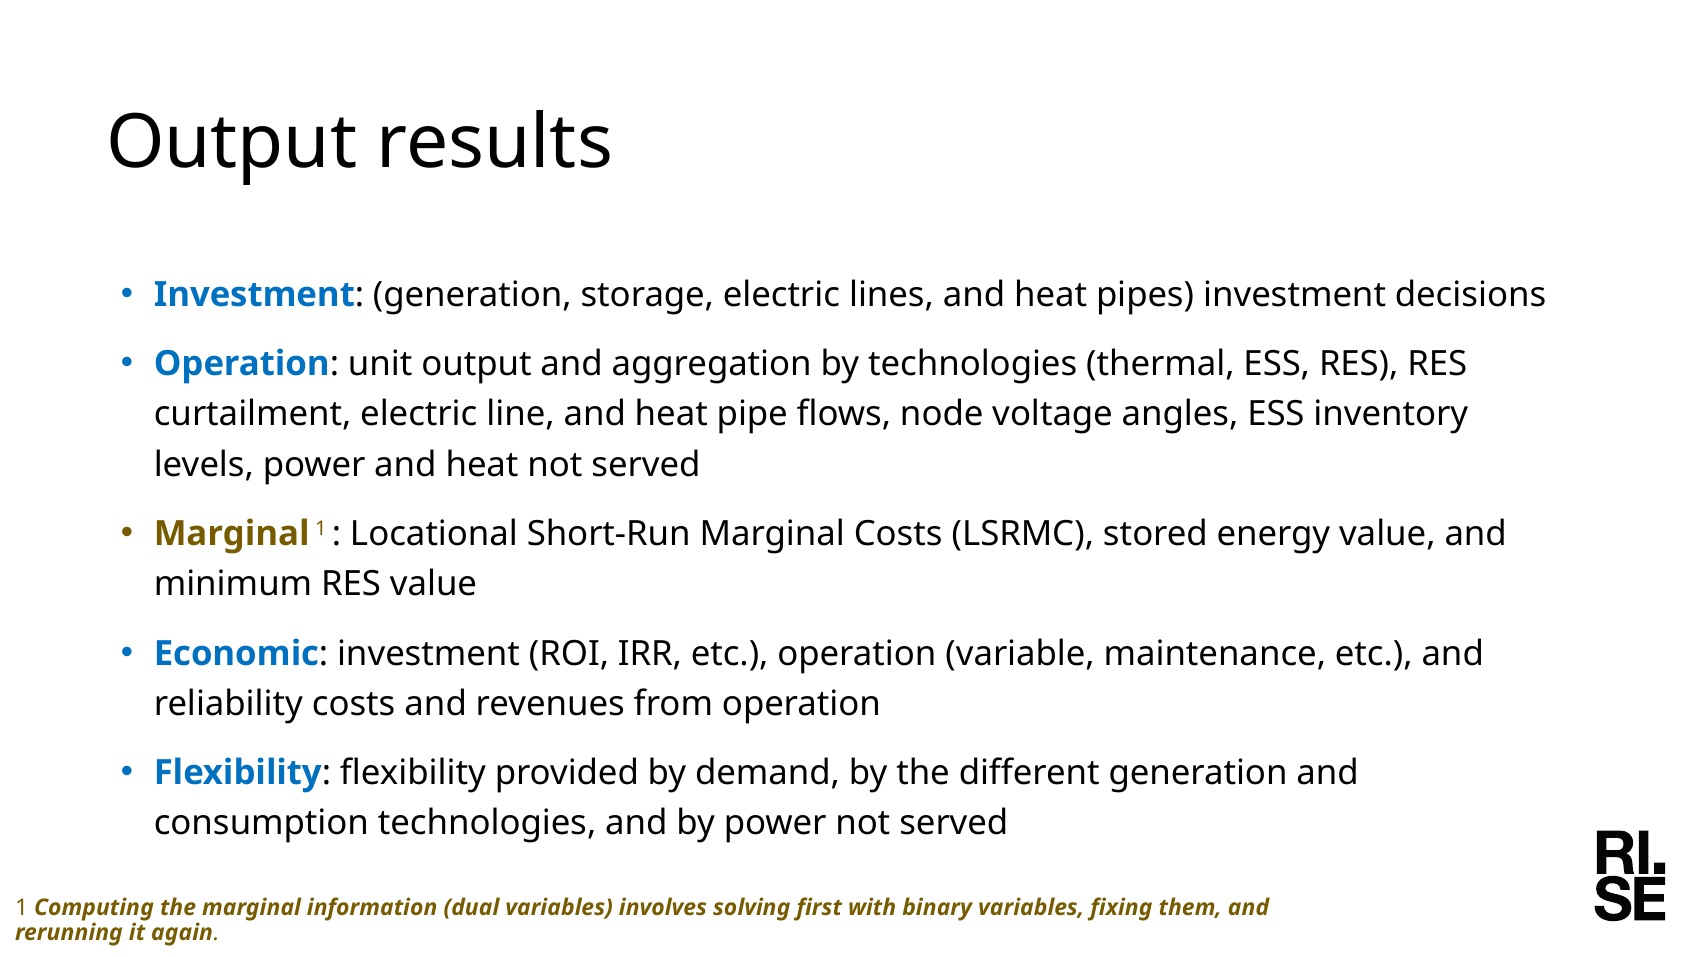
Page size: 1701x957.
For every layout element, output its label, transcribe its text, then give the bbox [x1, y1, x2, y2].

title Output results [106, 106, 1595, 166]
text_box Investment: (generation, storage, electric lines, and heat pipes) investment decisions Operation: unit output and aggregation by technologies (thermal, ESS, RES), RES curtailment, electric line, and heat pipe flows, node voltage angles, ESS inventory levels, power and heat not served Marginal 1 : Locational Short-Run Marginal Costs (LSRMC), stored energy value, and minimum RES value Economic: investment (ROI, IRR, etc.), operation (variable, maintenance, etc.), and reliability costs and revenues from operation Flexibility: flexibility provided by demand, by the different generation and consumption technologies, and by power not served [106, 255, 1586, 891]
text_box 1 Computing the marginal information (dual variables) involves solving first with binary variables, fixing them, and rerunning it again. [0, 890, 1377, 952]
